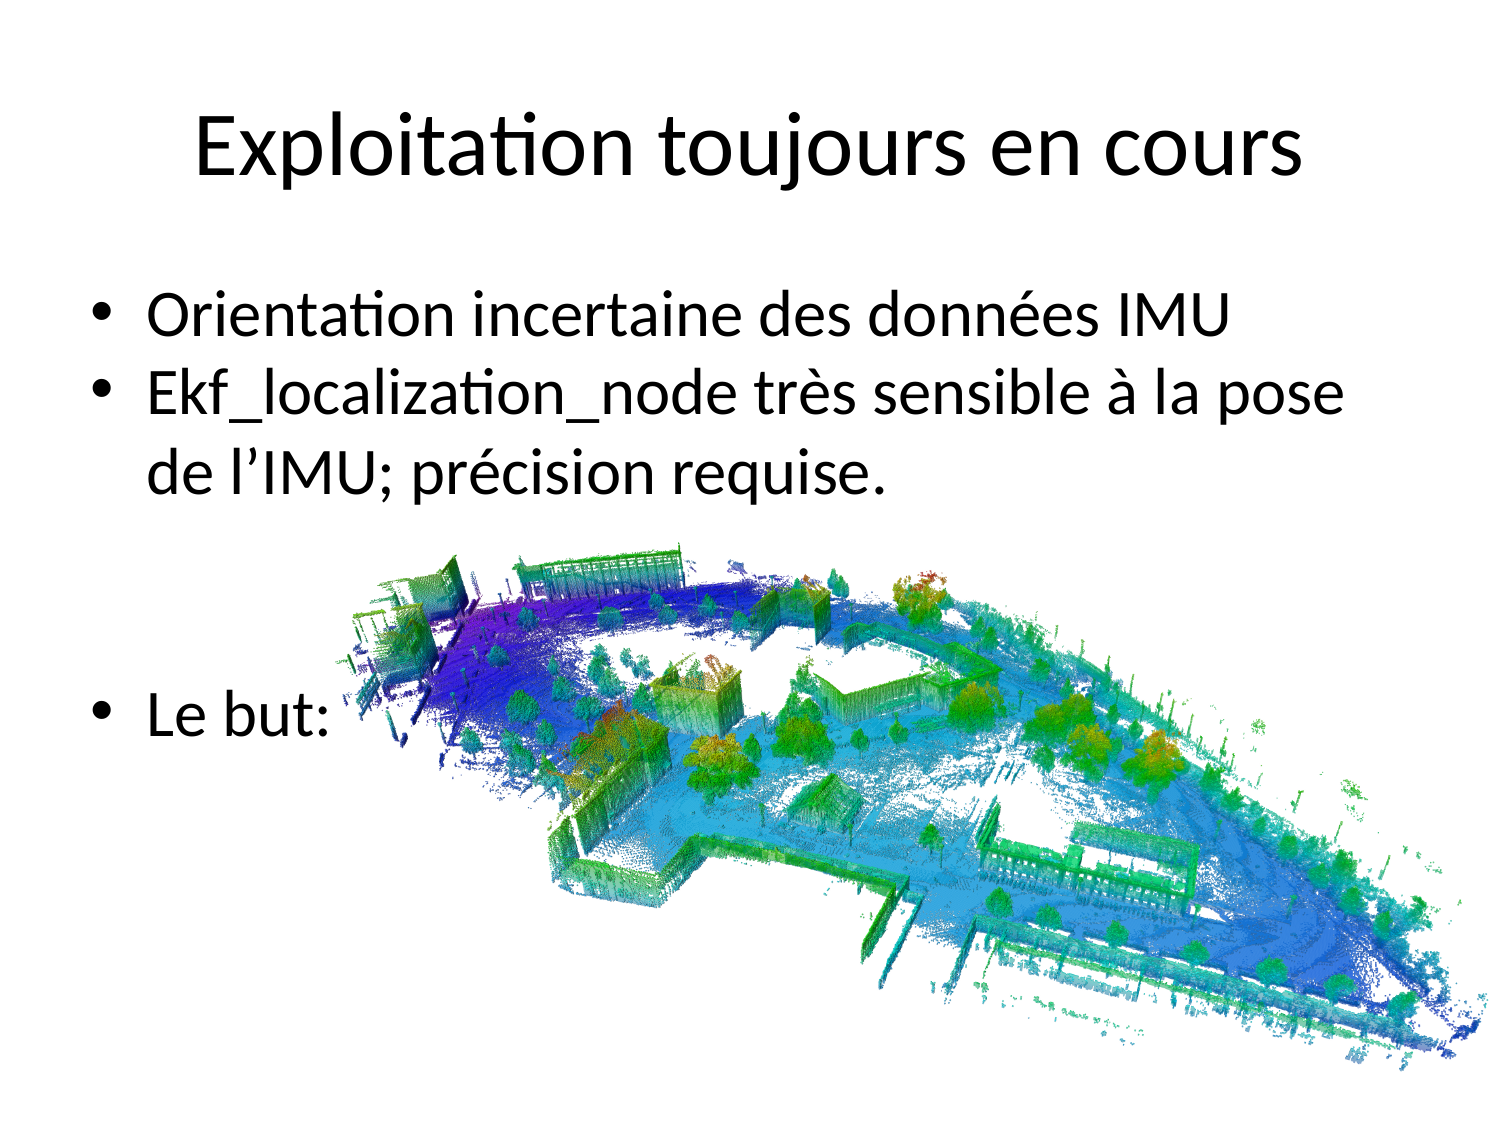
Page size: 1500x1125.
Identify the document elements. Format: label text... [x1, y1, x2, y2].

title Exploitation toujours en cours [75, 45, 1425, 233]
list Orientation incertaine des données IMU [75, 262, 1425, 339]
text_box Ekf_localization_node très sensible à la pose de l’IMU; précision requise. [74, 339, 1425, 628]
text_box Le but: [74, 661, 323, 806]
picture [328, 533, 1500, 1078]
